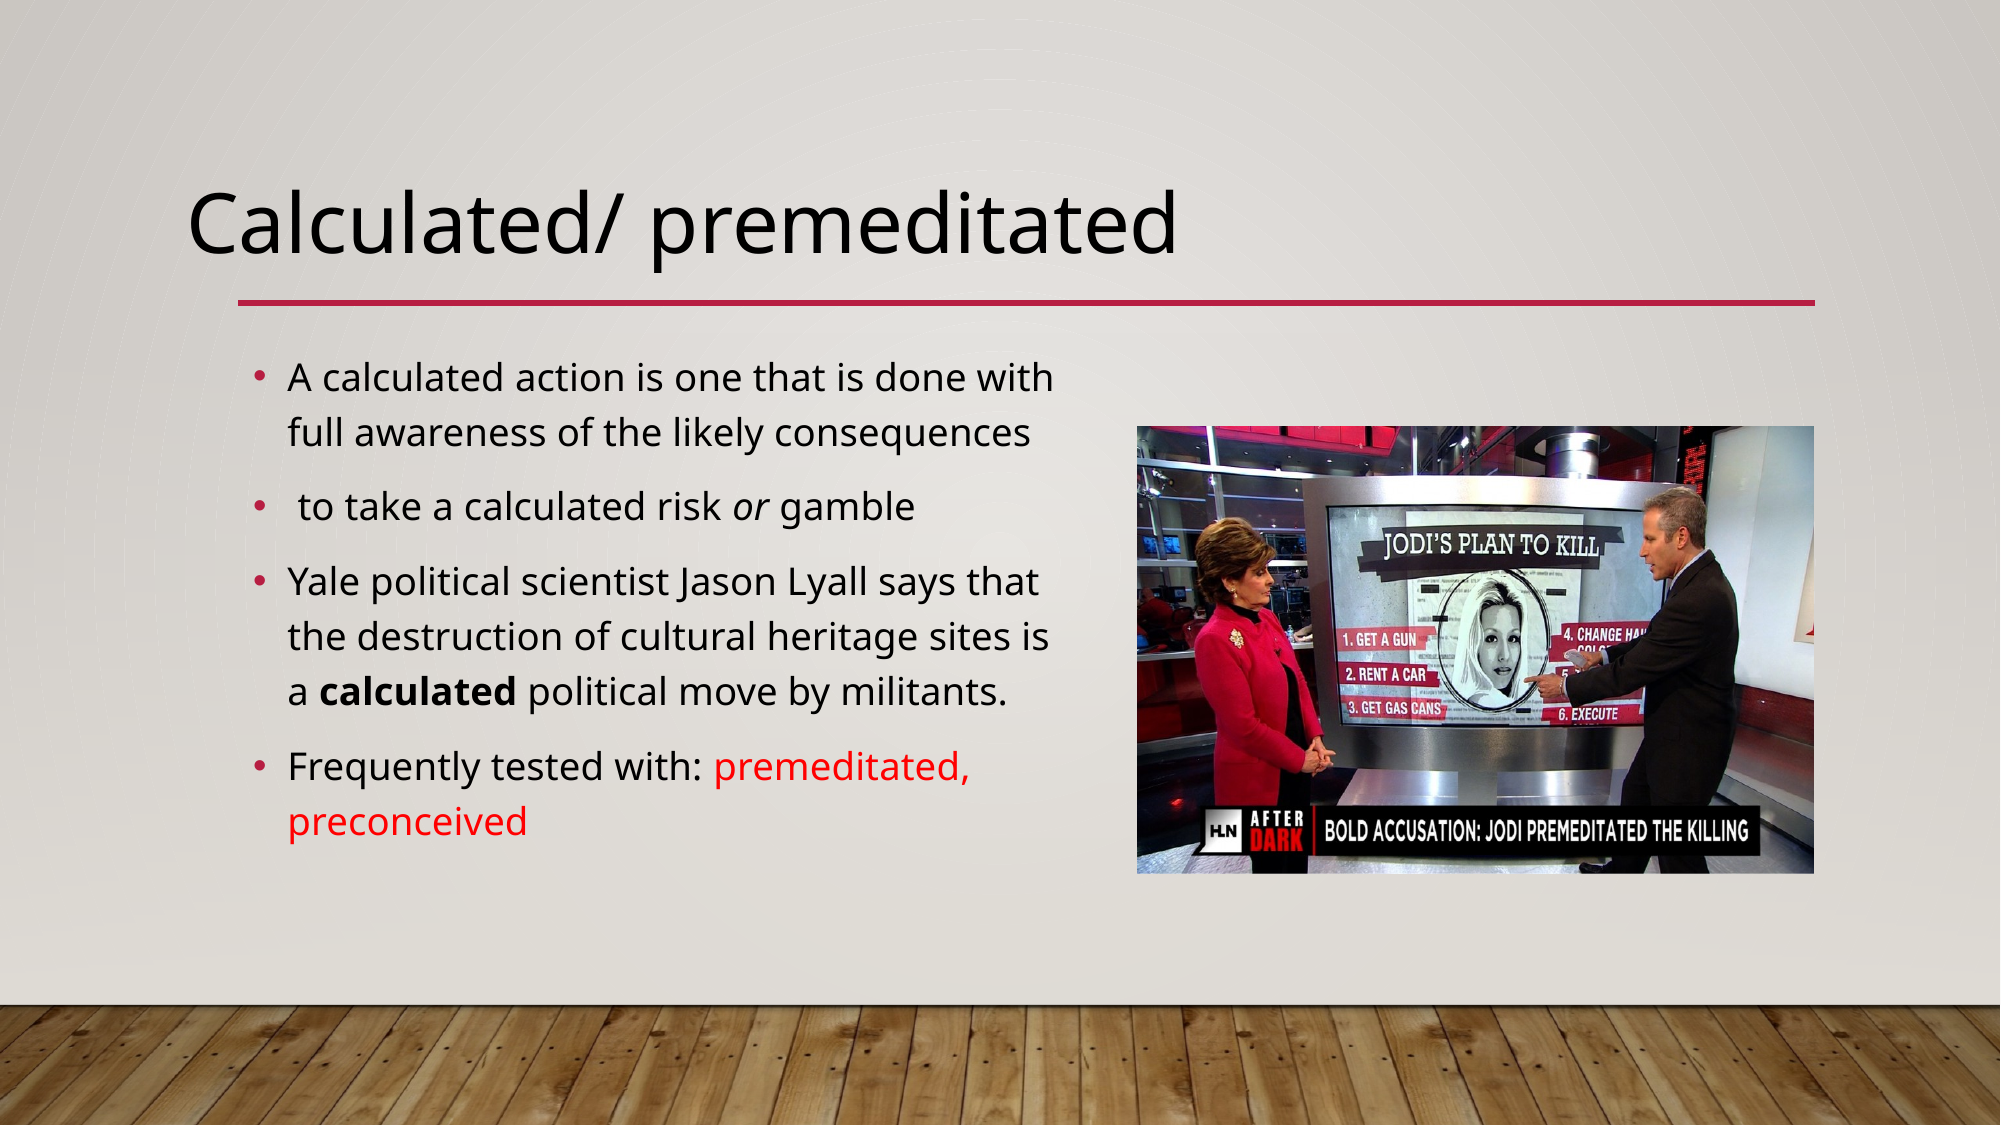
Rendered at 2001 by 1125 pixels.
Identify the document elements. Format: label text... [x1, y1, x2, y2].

list A calculated action is one that is done with full awareness of the likely consequences to take a calculated risk or gamble Yale political scientist Jason Lyall says that the destruction of cultural heritage sites is a calculated political move by militants. Frequently tested with: premeditated, preconceived [238, 336, 1086, 903]
picture [0, 1005, 2000, 1125]
picture [1136, 425, 1814, 874]
text_box Calculated/ premeditated [171, 162, 1197, 278]
